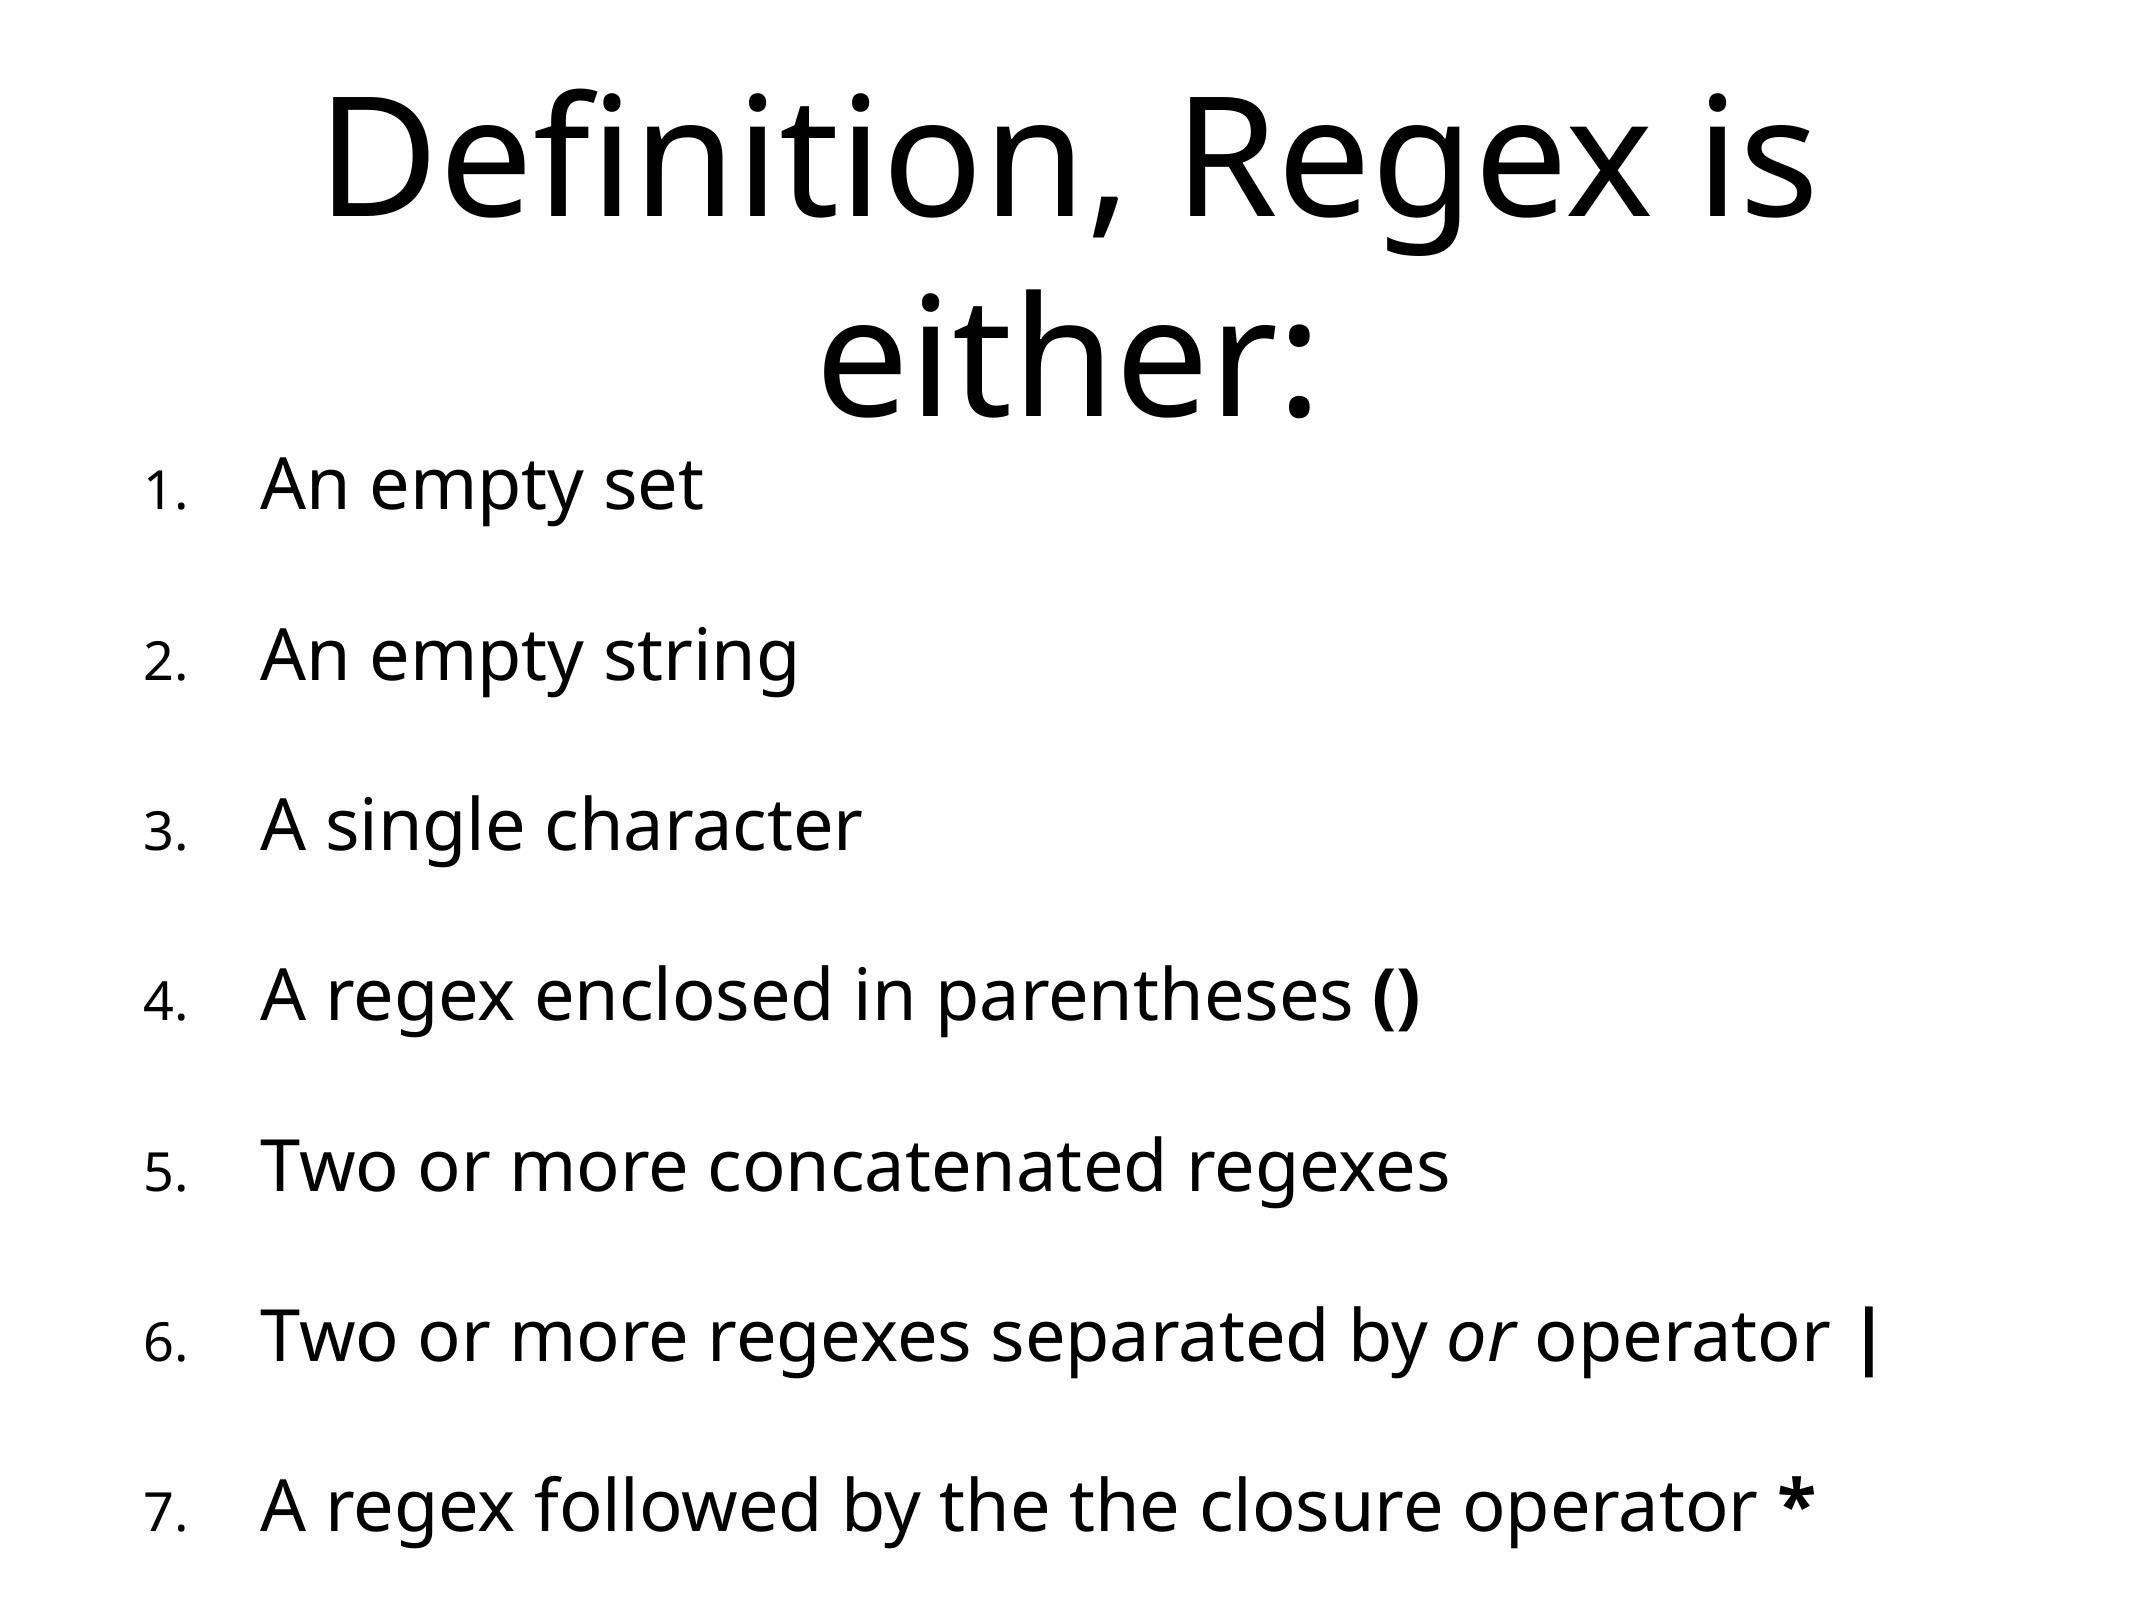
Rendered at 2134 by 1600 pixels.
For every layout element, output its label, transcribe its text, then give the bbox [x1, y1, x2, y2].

list An empty set An empty string A single character A regex enclosed in parentheses () Two or more concatenated regexes Two or more regexes separated by or operator | A regex followed by the the closure operator * [134, 426, 2056, 1558]
title Definition, Regex is either: [59, 72, 2079, 428]
